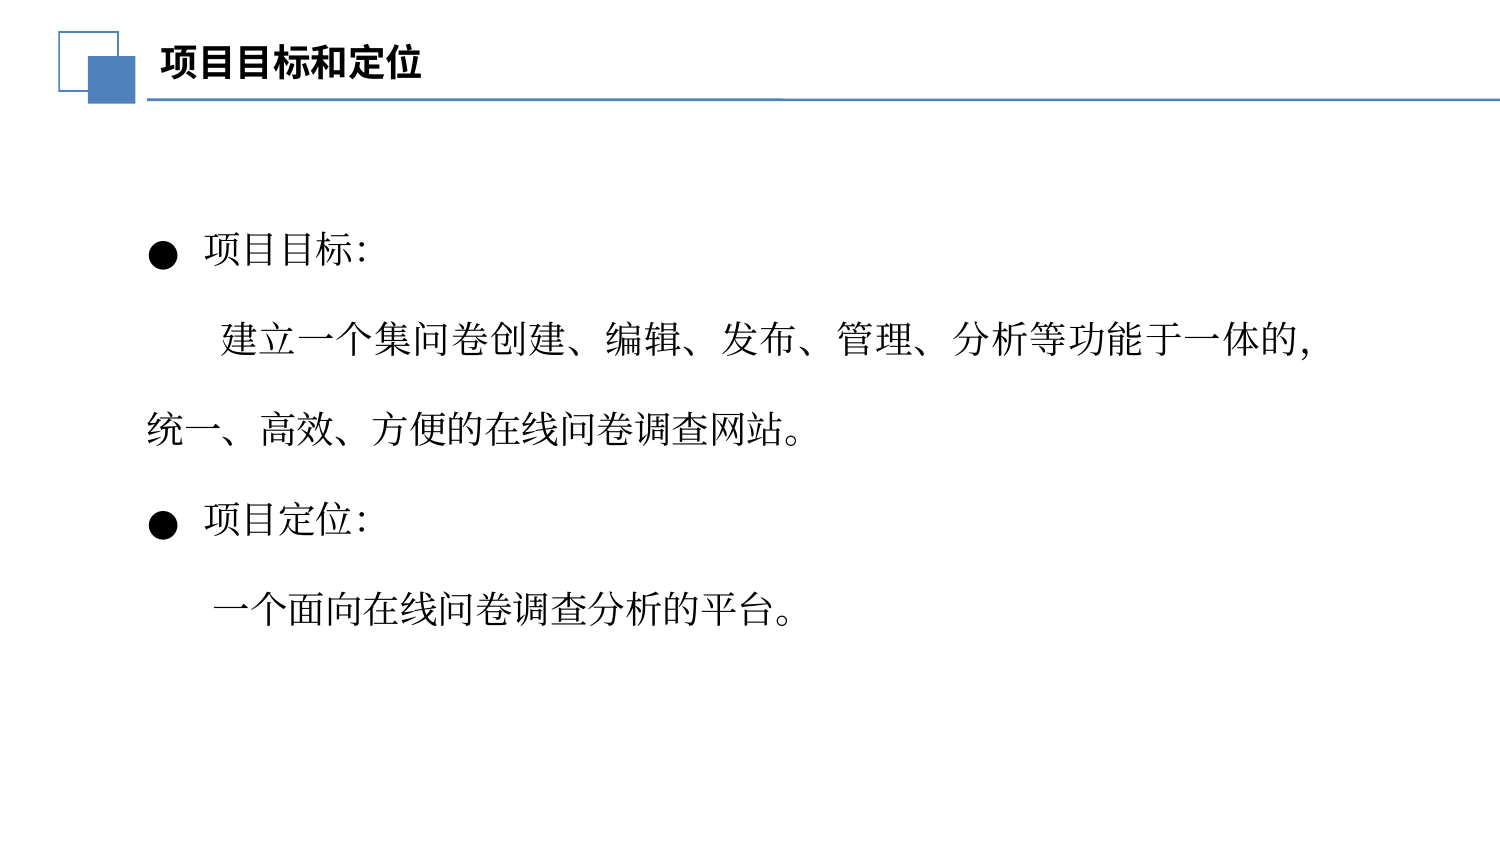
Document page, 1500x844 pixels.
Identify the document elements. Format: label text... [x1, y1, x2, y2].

text_box 项目目标和定位 [145, 32, 680, 97]
text_box 项目目标： 建立一个集问卷创建、编辑、发布、管理、分析等功能于一体的，统一、高效、方便的在线问卷调查网站。 项目定位： 一个面向在线问卷调查分析的平台。 [132, 173, 1353, 714]
